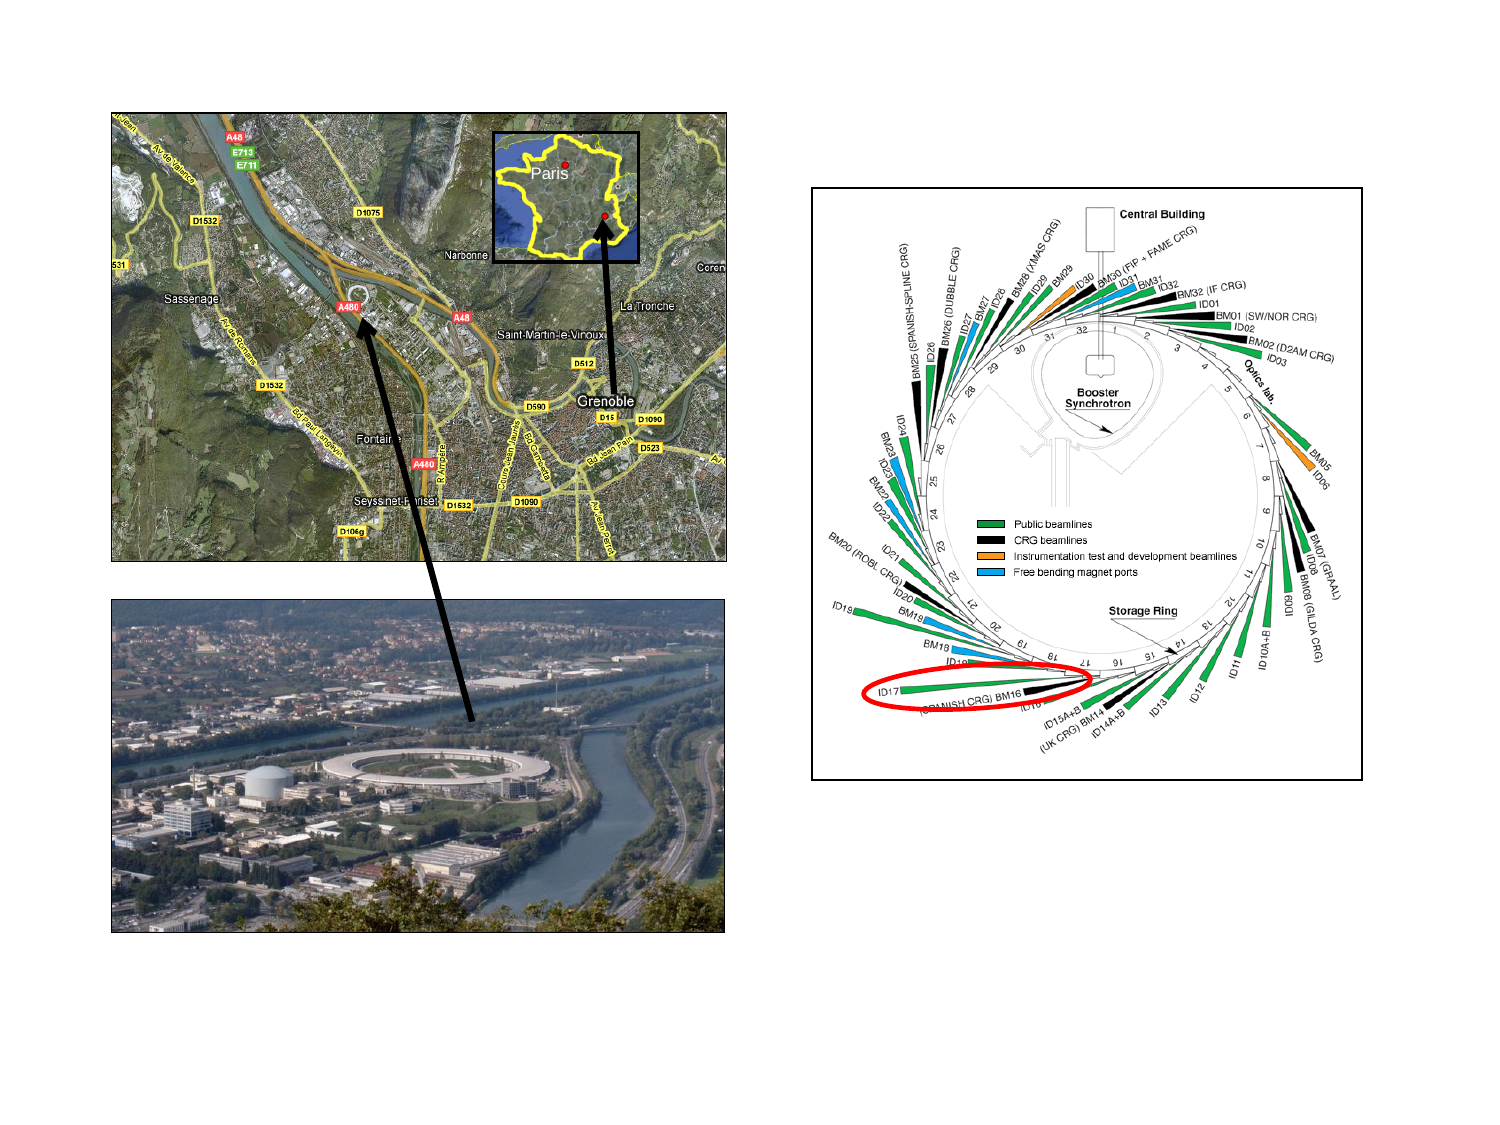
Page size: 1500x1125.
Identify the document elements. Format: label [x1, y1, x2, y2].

text_box [111, 113, 1362, 933]
